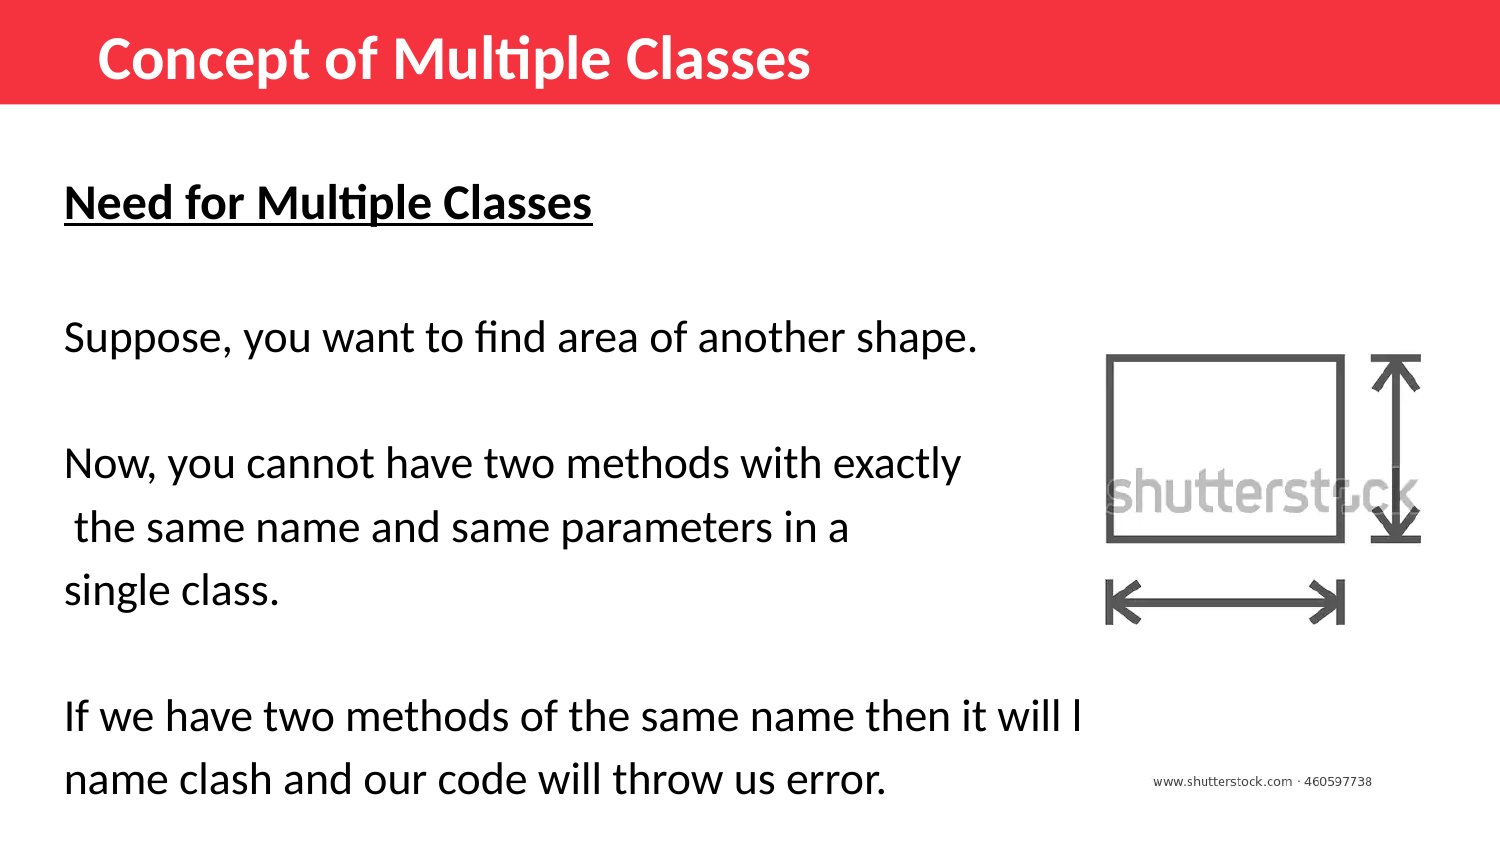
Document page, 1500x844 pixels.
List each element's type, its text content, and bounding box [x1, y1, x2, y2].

text_box Need for Multiple Classes Suppose, you want to find area of another shape. Now, you cannot have two methods with exactly the same name and same parameters in a single class. If we have two methods of the same name then it will lead to the name clash and our code will throw us error. [48, 145, 1364, 567]
text_box [0, 0, 1500, 105]
text_box Concept of Multiple Classes [83, 2, 1060, 138]
picture [1079, 206, 1436, 792]
